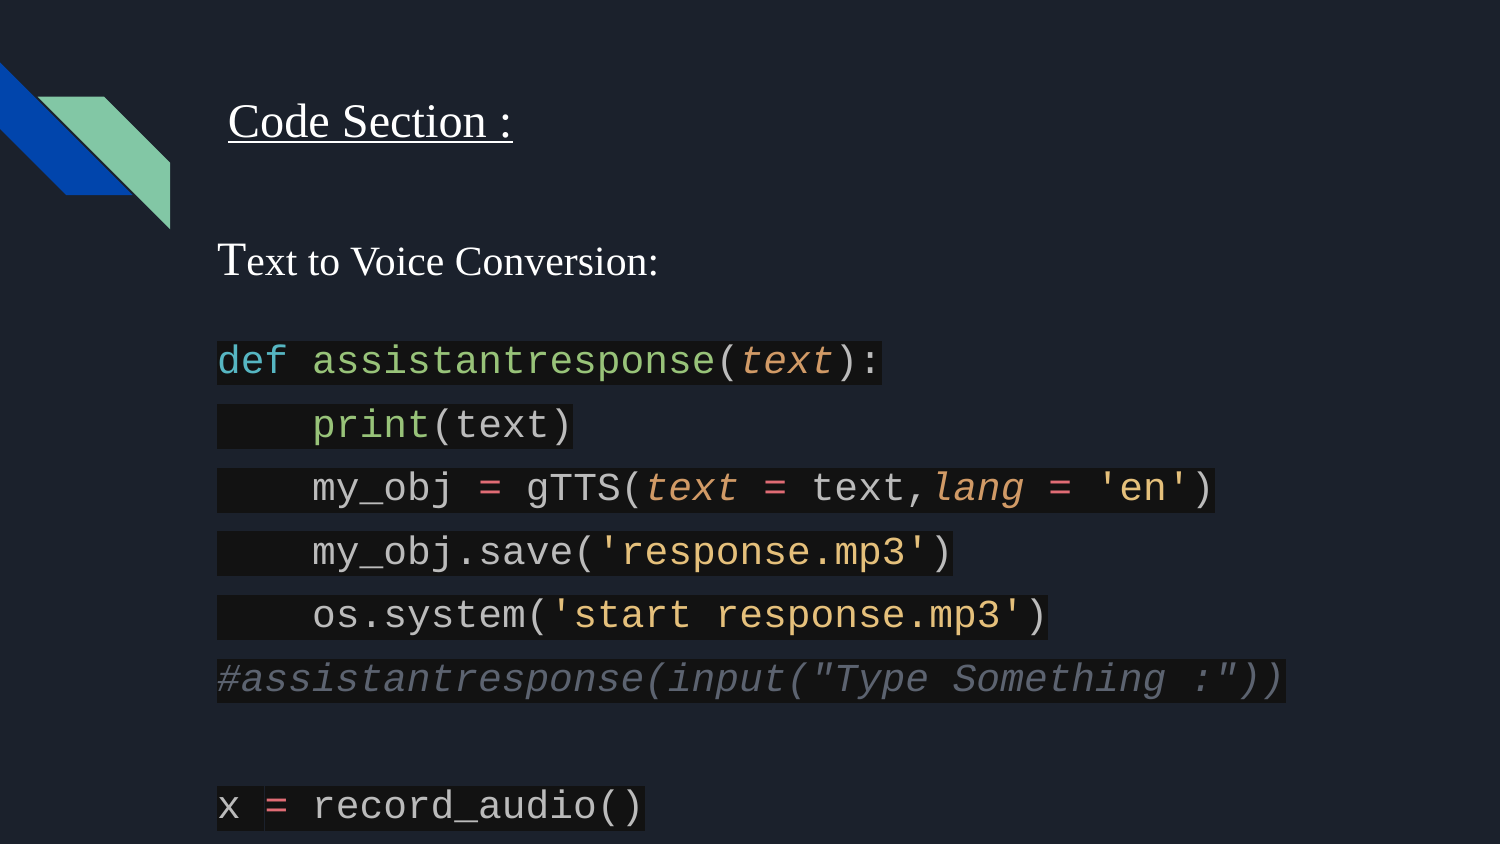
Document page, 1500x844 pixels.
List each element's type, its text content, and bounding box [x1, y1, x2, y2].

list Text to Voice Conversion: def assistantresponse(text): print(text) my_obj = gTTS(text = text,lang = 'en') my_obj.save('response.mp3') os.system('start response.mp3') #assistantresponse(input("Type Something :")) x = record_audio() [202, 203, 1357, 829]
title Code Section : [212, 64, 1368, 215]
